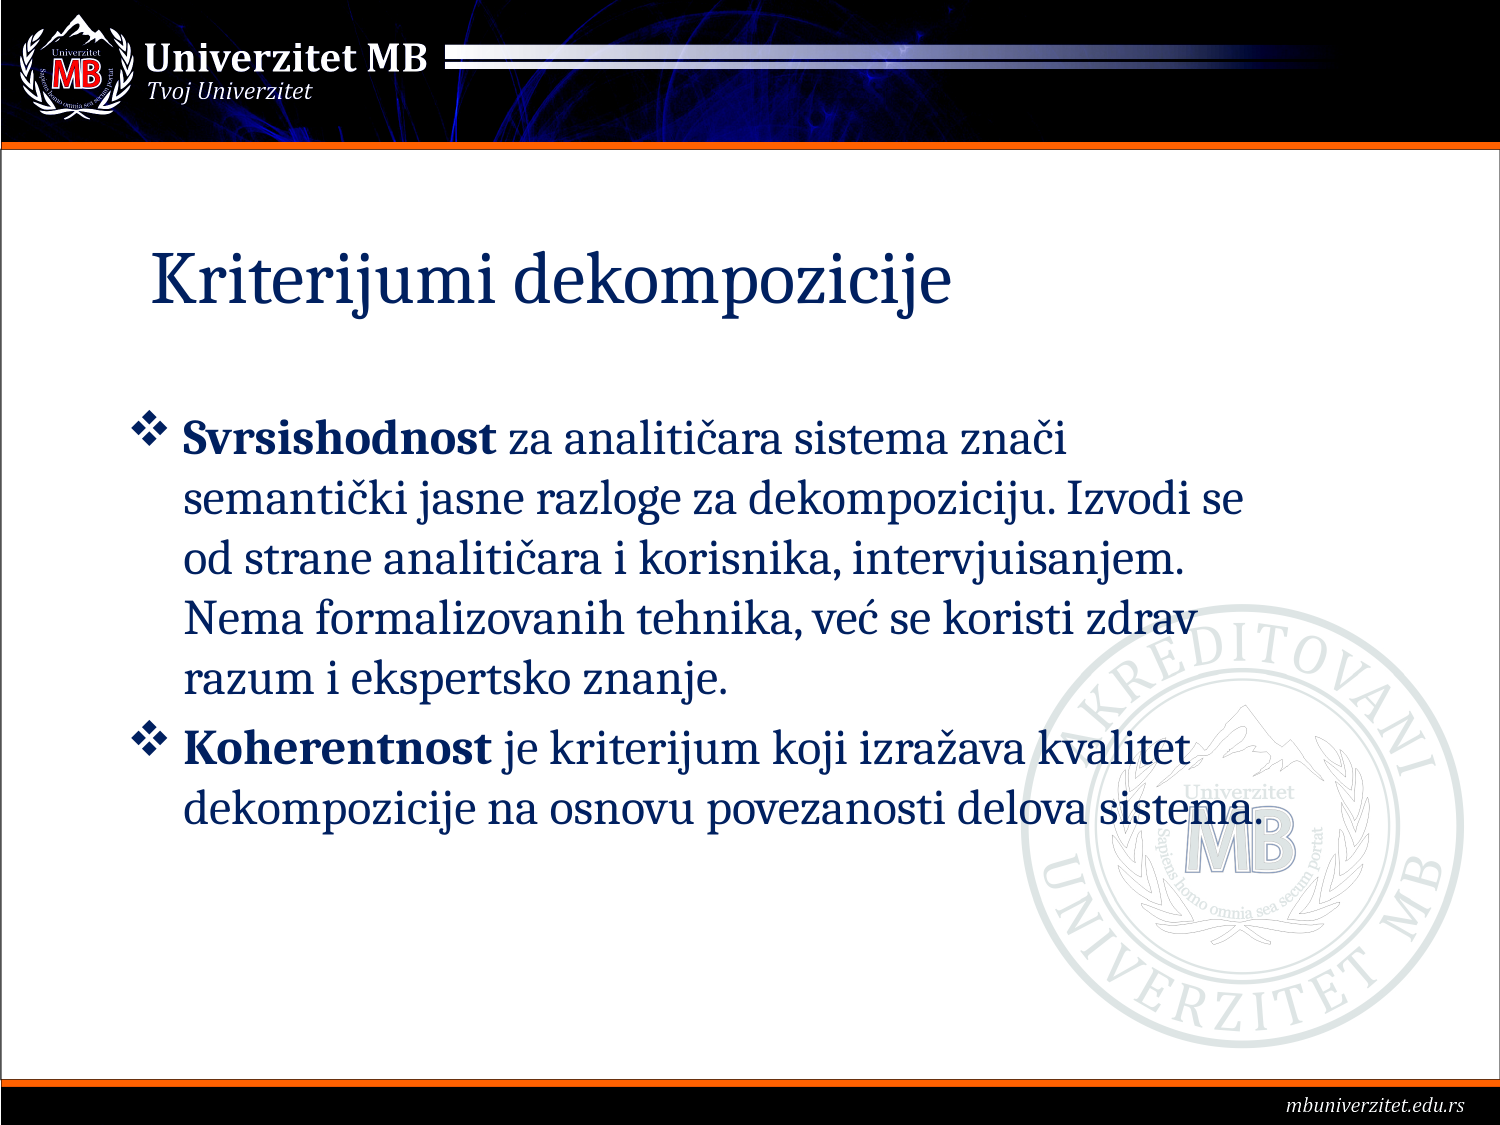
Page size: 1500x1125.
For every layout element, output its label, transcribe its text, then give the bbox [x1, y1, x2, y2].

picture [0, 0, 1500, 1125]
list Svrsishodnost za analitičara sistema znači semantički jasne razloge za dekompoziciju. Izvodi se od strane analitičara i korisnika, intervjuisanjem. Nema formalizovanih tehnika, već se koristi zdrav razum i ekspertsko znanje. Koherentnost je kriterijum koji izražava kvalitet dekompozicije na osnovu povezanosti delova sistema. [112, 397, 1294, 1024]
text_box Kriterijumi dekompozicije [135, 186, 1329, 374]
